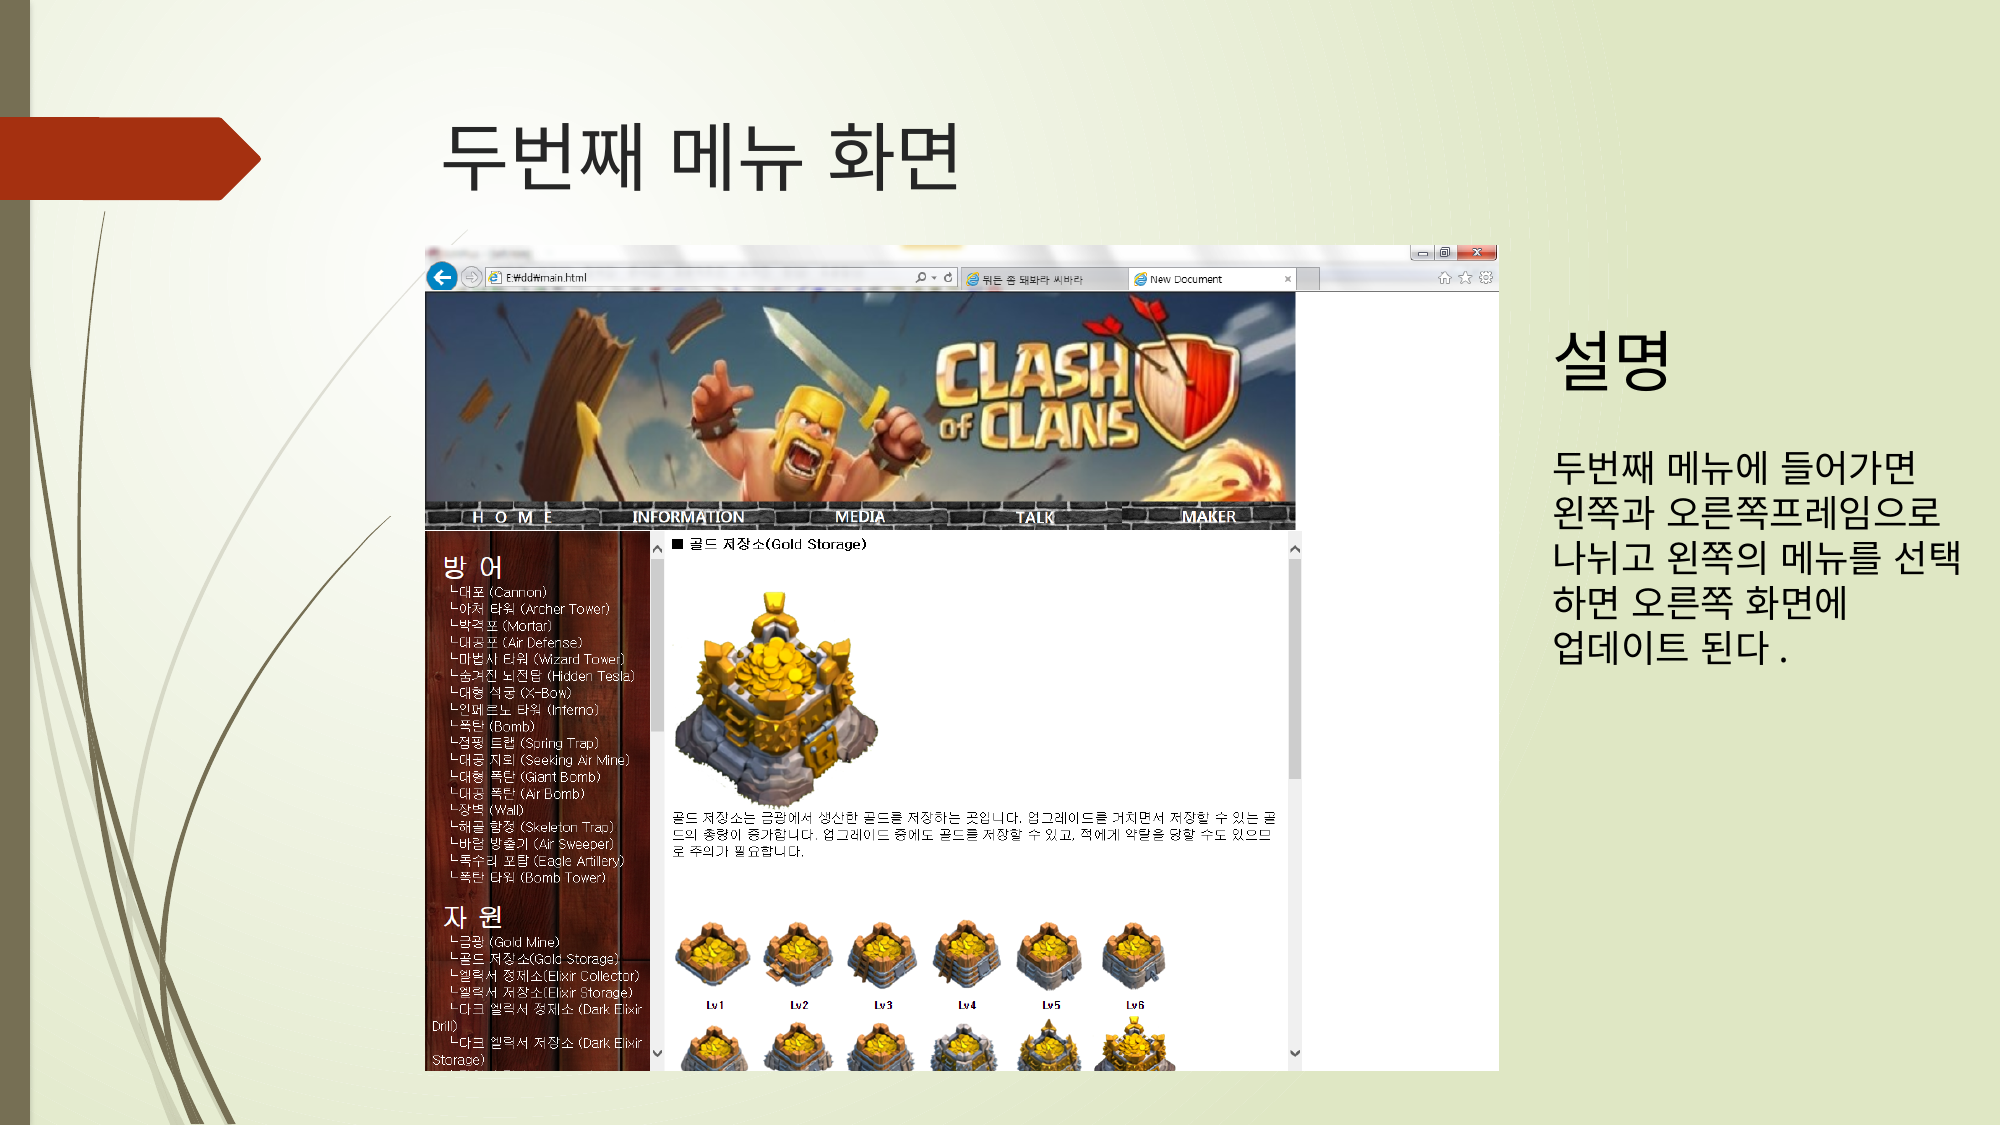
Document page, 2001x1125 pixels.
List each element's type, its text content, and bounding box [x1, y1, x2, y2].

picture [425, 245, 1499, 1071]
text_box 설명 두번째 메뉴에 들어가면 왼쪽과 오른쪽프레임으로 나뉘고 왼쪽의 메뉴를 선택 하면 오른쪽 화면에 업데이트 된다. [1537, 312, 1979, 678]
title 두번째 메뉴 화면 [425, 102, 1888, 313]
